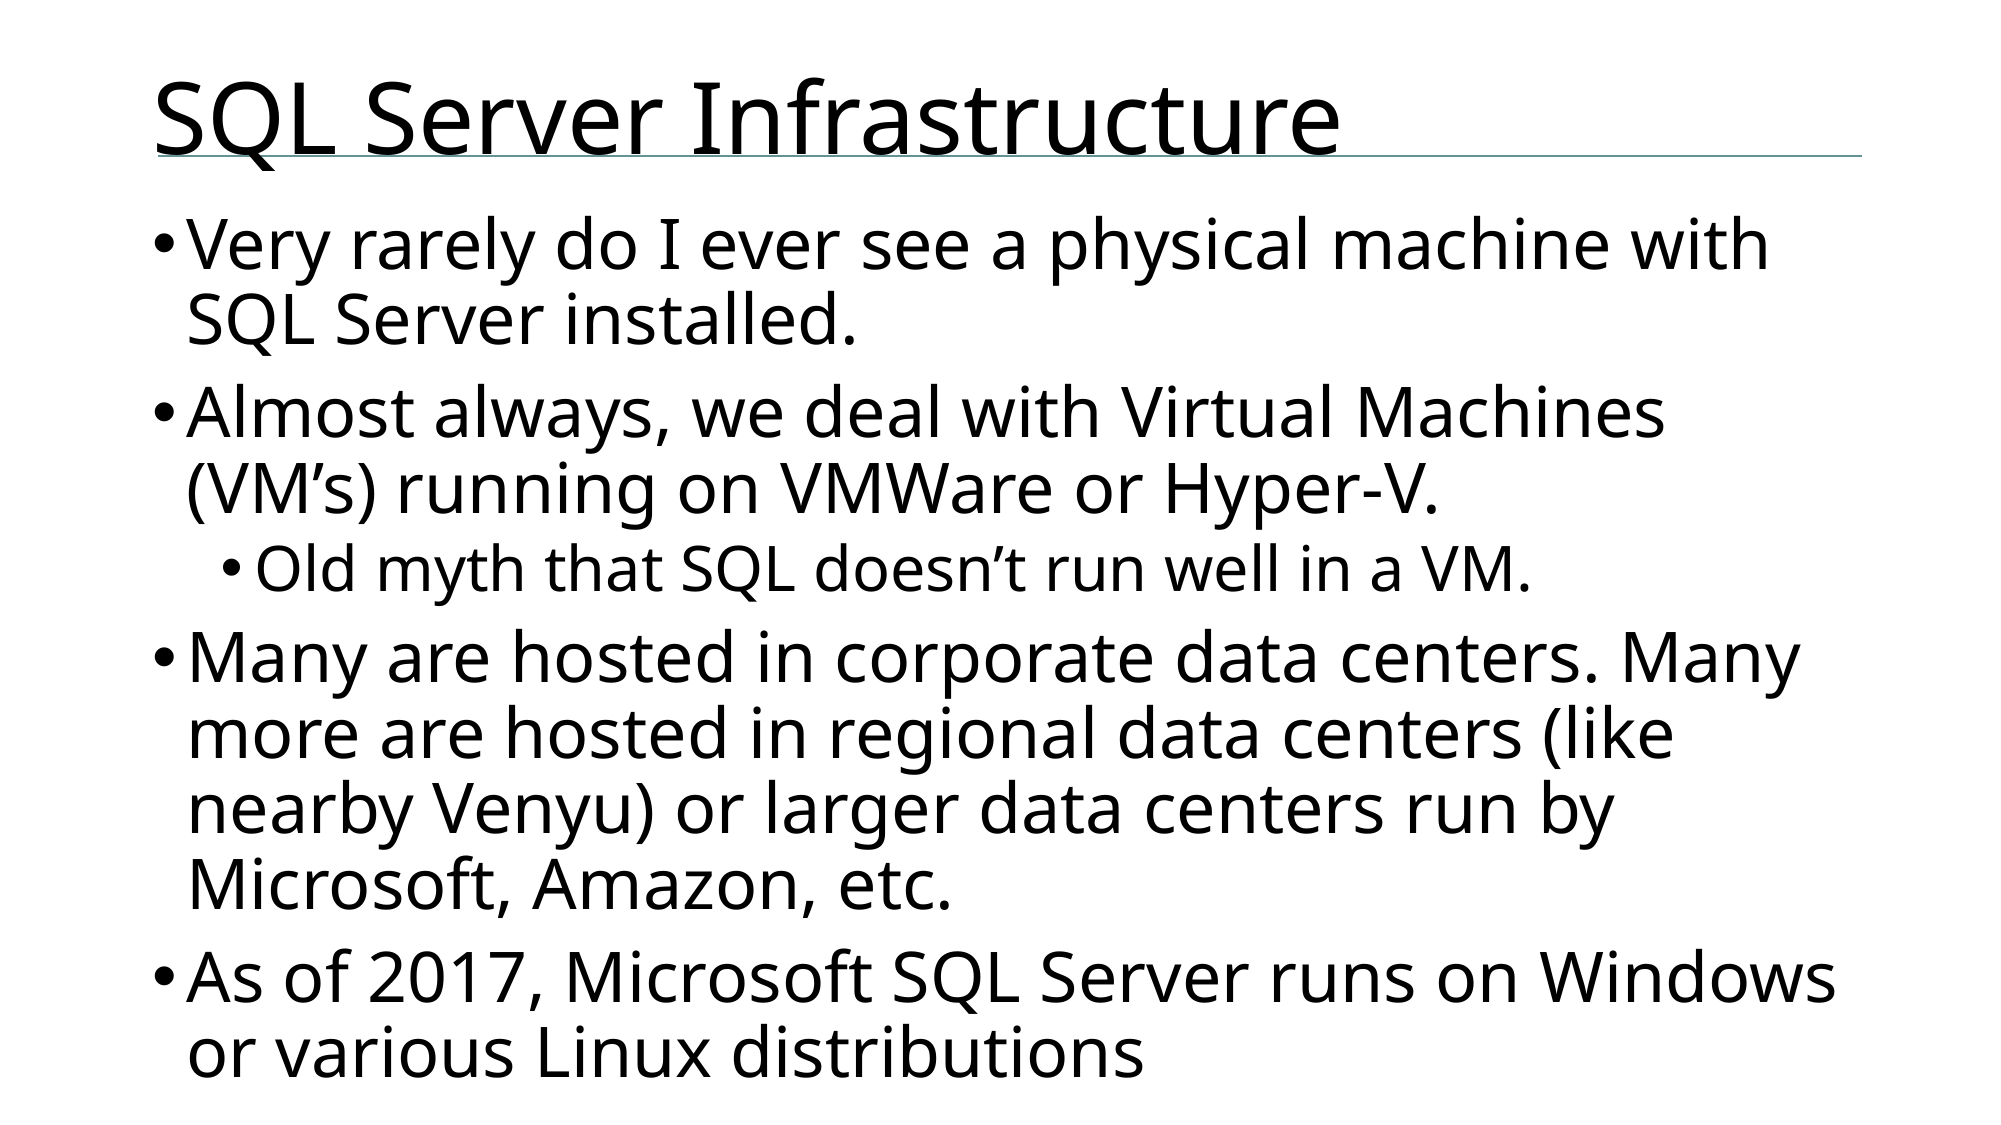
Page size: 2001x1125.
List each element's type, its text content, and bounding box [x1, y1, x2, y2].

title SQL Server Infrastructure [137, 59, 1863, 184]
list Very rarely do I ever see a physical machine with SQL Server installed. Almost always, we deal with Virtual Machines (VM’s) running on VMWare or Hyper-V. Old myth that SQL doesn’t run well in a VM. Many are hosted in corporate data centers. Many more are hosted in regional data centers (like nearby Venyu) or larger data centers run by Microsoft, Amazon, etc. As of 2017, Microsoft SQL Server runs on Windows or various Linux distributions [137, 201, 1863, 1110]
